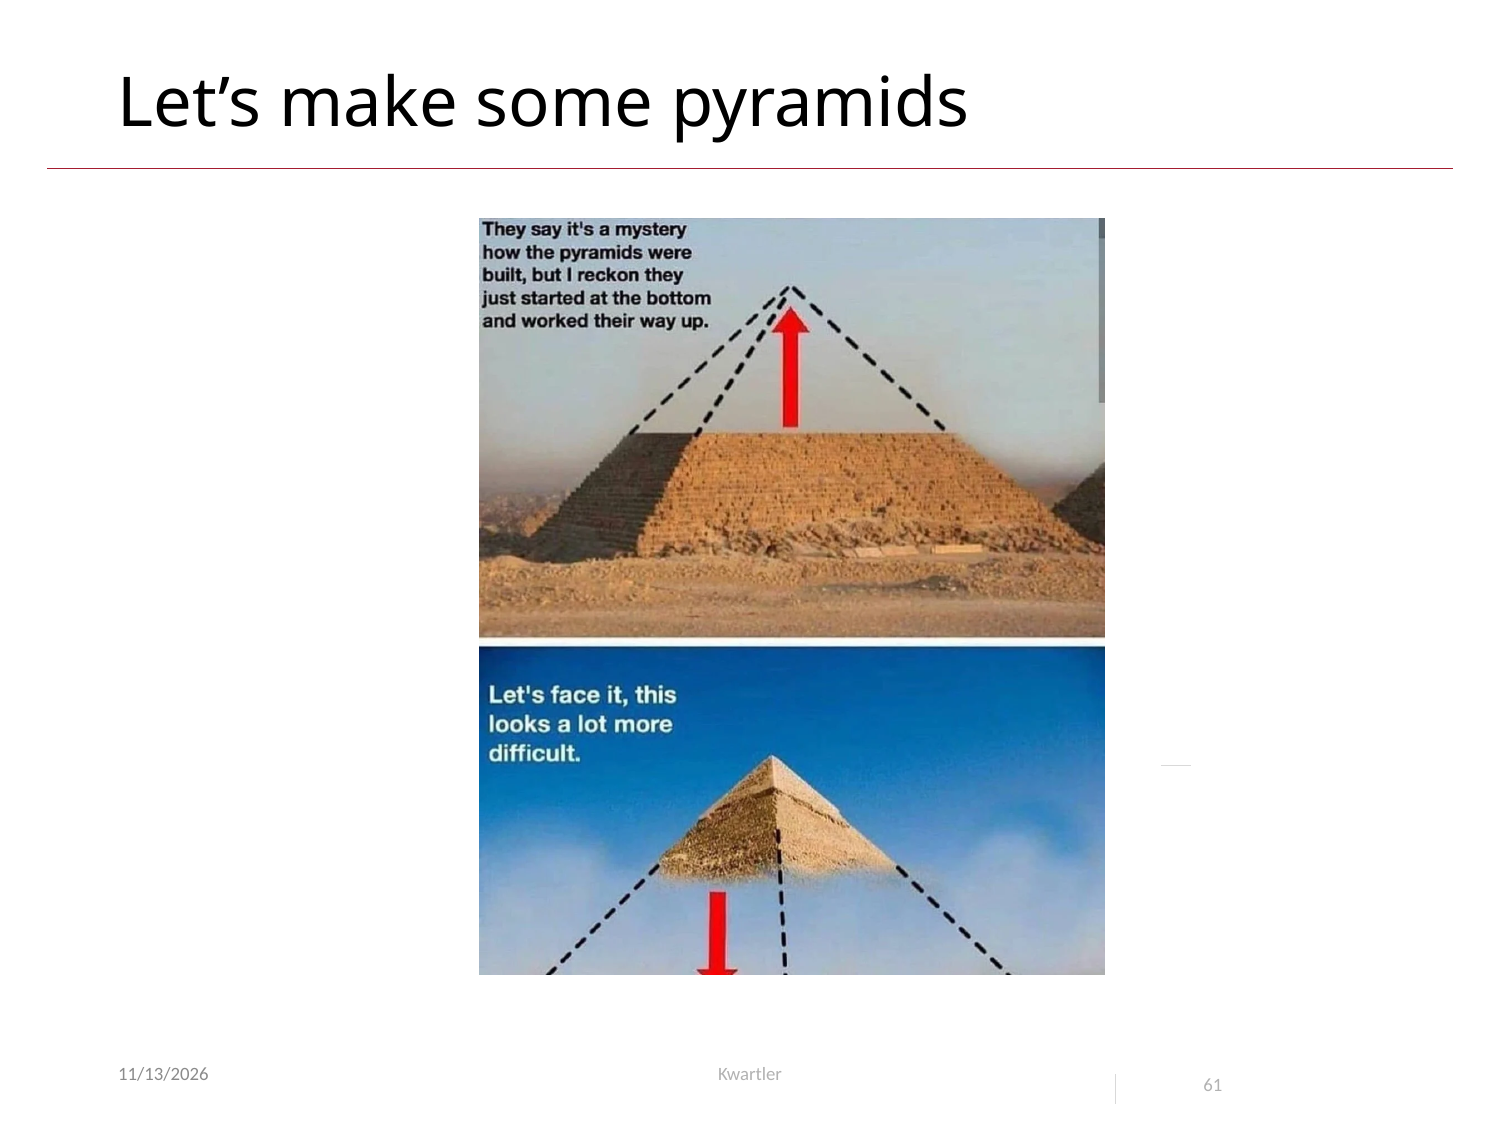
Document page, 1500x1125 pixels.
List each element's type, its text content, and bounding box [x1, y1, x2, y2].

title Let’s make some pyramids [103, 59, 1397, 157]
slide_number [103, 1042, 441, 1103]
slide_number 61 [1188, 1042, 1330, 1103]
footer Kwartler [496, 1042, 1004, 1103]
picture [479, 218, 1105, 975]
